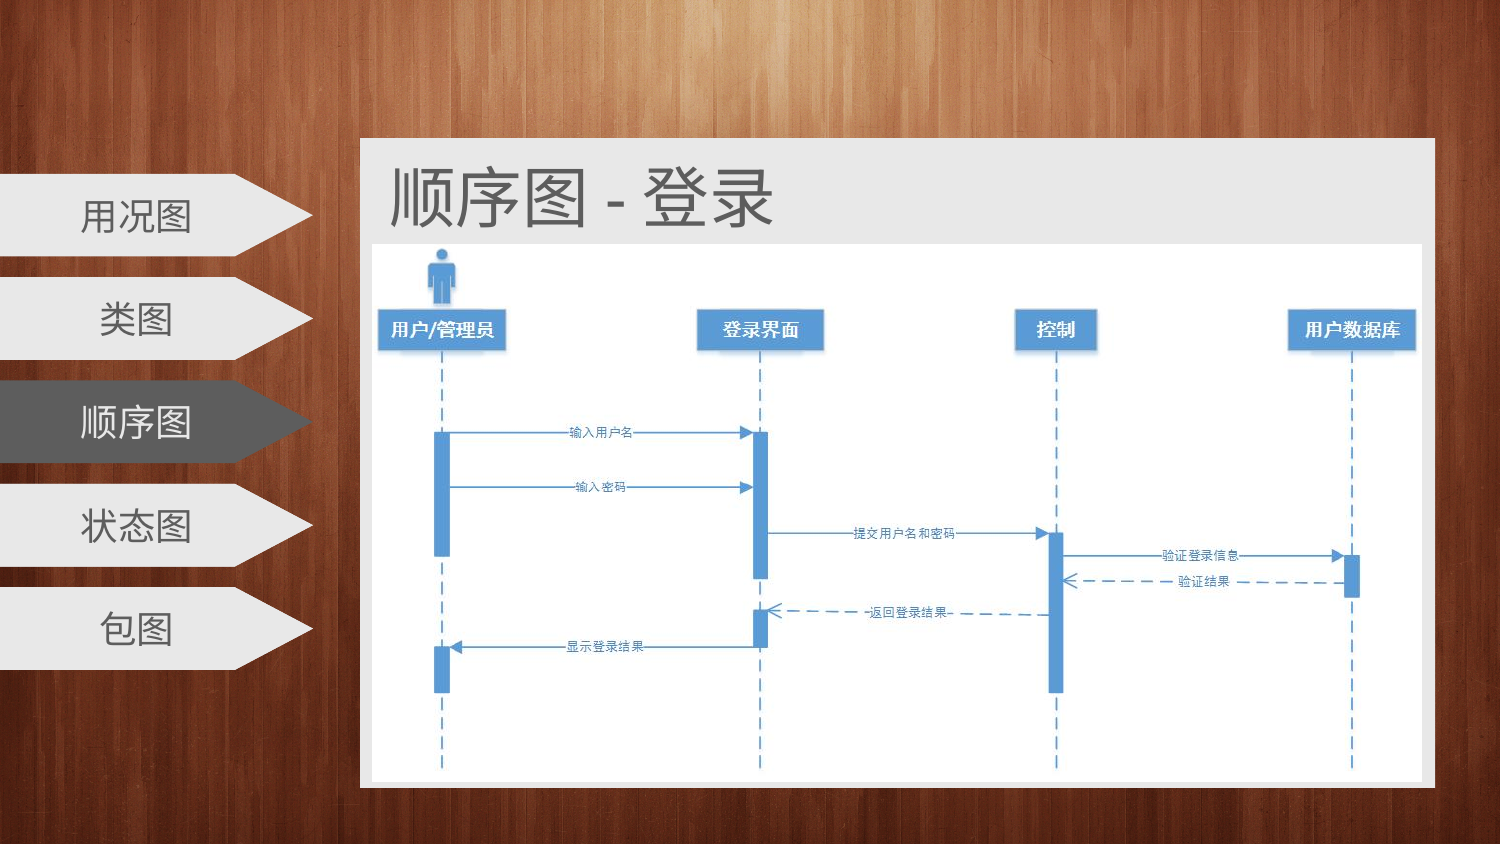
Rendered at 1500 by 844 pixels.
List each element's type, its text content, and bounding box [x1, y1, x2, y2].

text_box 状态图 [0, 483, 313, 567]
text_box 顺序图 [0, 380, 313, 464]
text_box 包图 [0, 587, 313, 670]
text_box 用况图 [0, 173, 313, 257]
picture [0, 0, 1500, 844]
text_box [360, 138, 1436, 788]
text_box 顺序图-登录 [374, 148, 809, 243]
text_box 类图 [0, 277, 313, 360]
